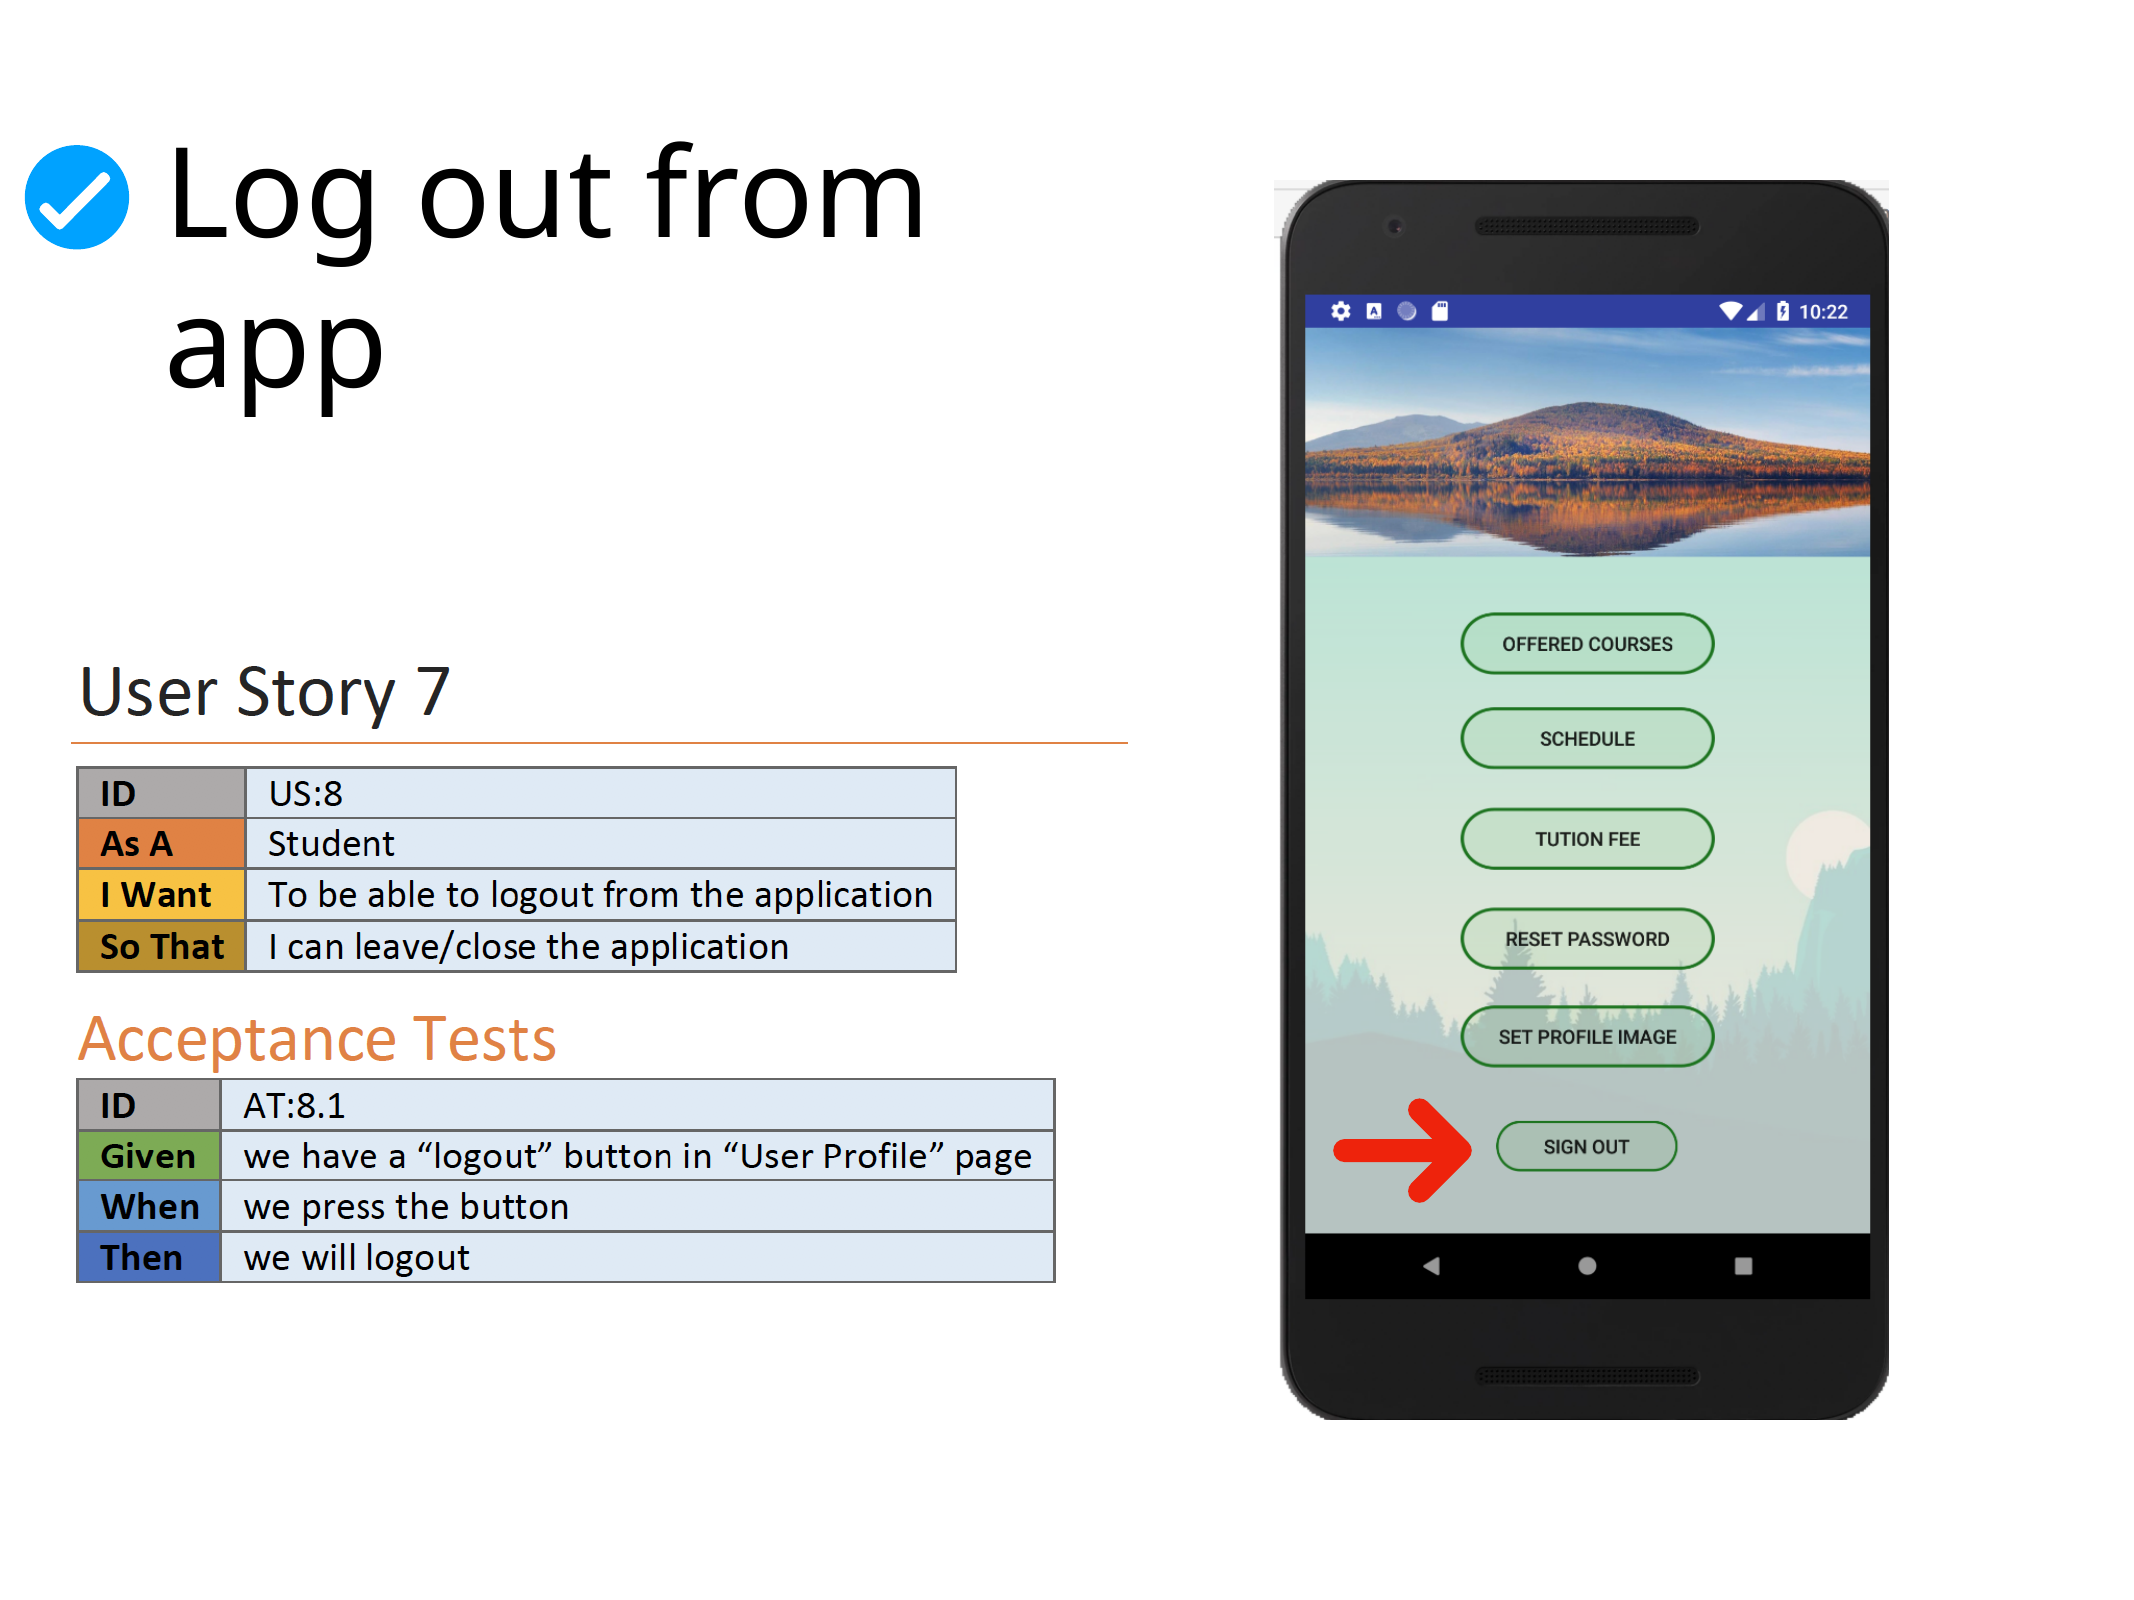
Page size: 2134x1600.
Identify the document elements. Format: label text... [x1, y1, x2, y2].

text_box [24, 145, 130, 250]
picture [1273, 179, 1889, 1420]
title Log out from app [155, 103, 1032, 649]
picture [59, 649, 1128, 1326]
